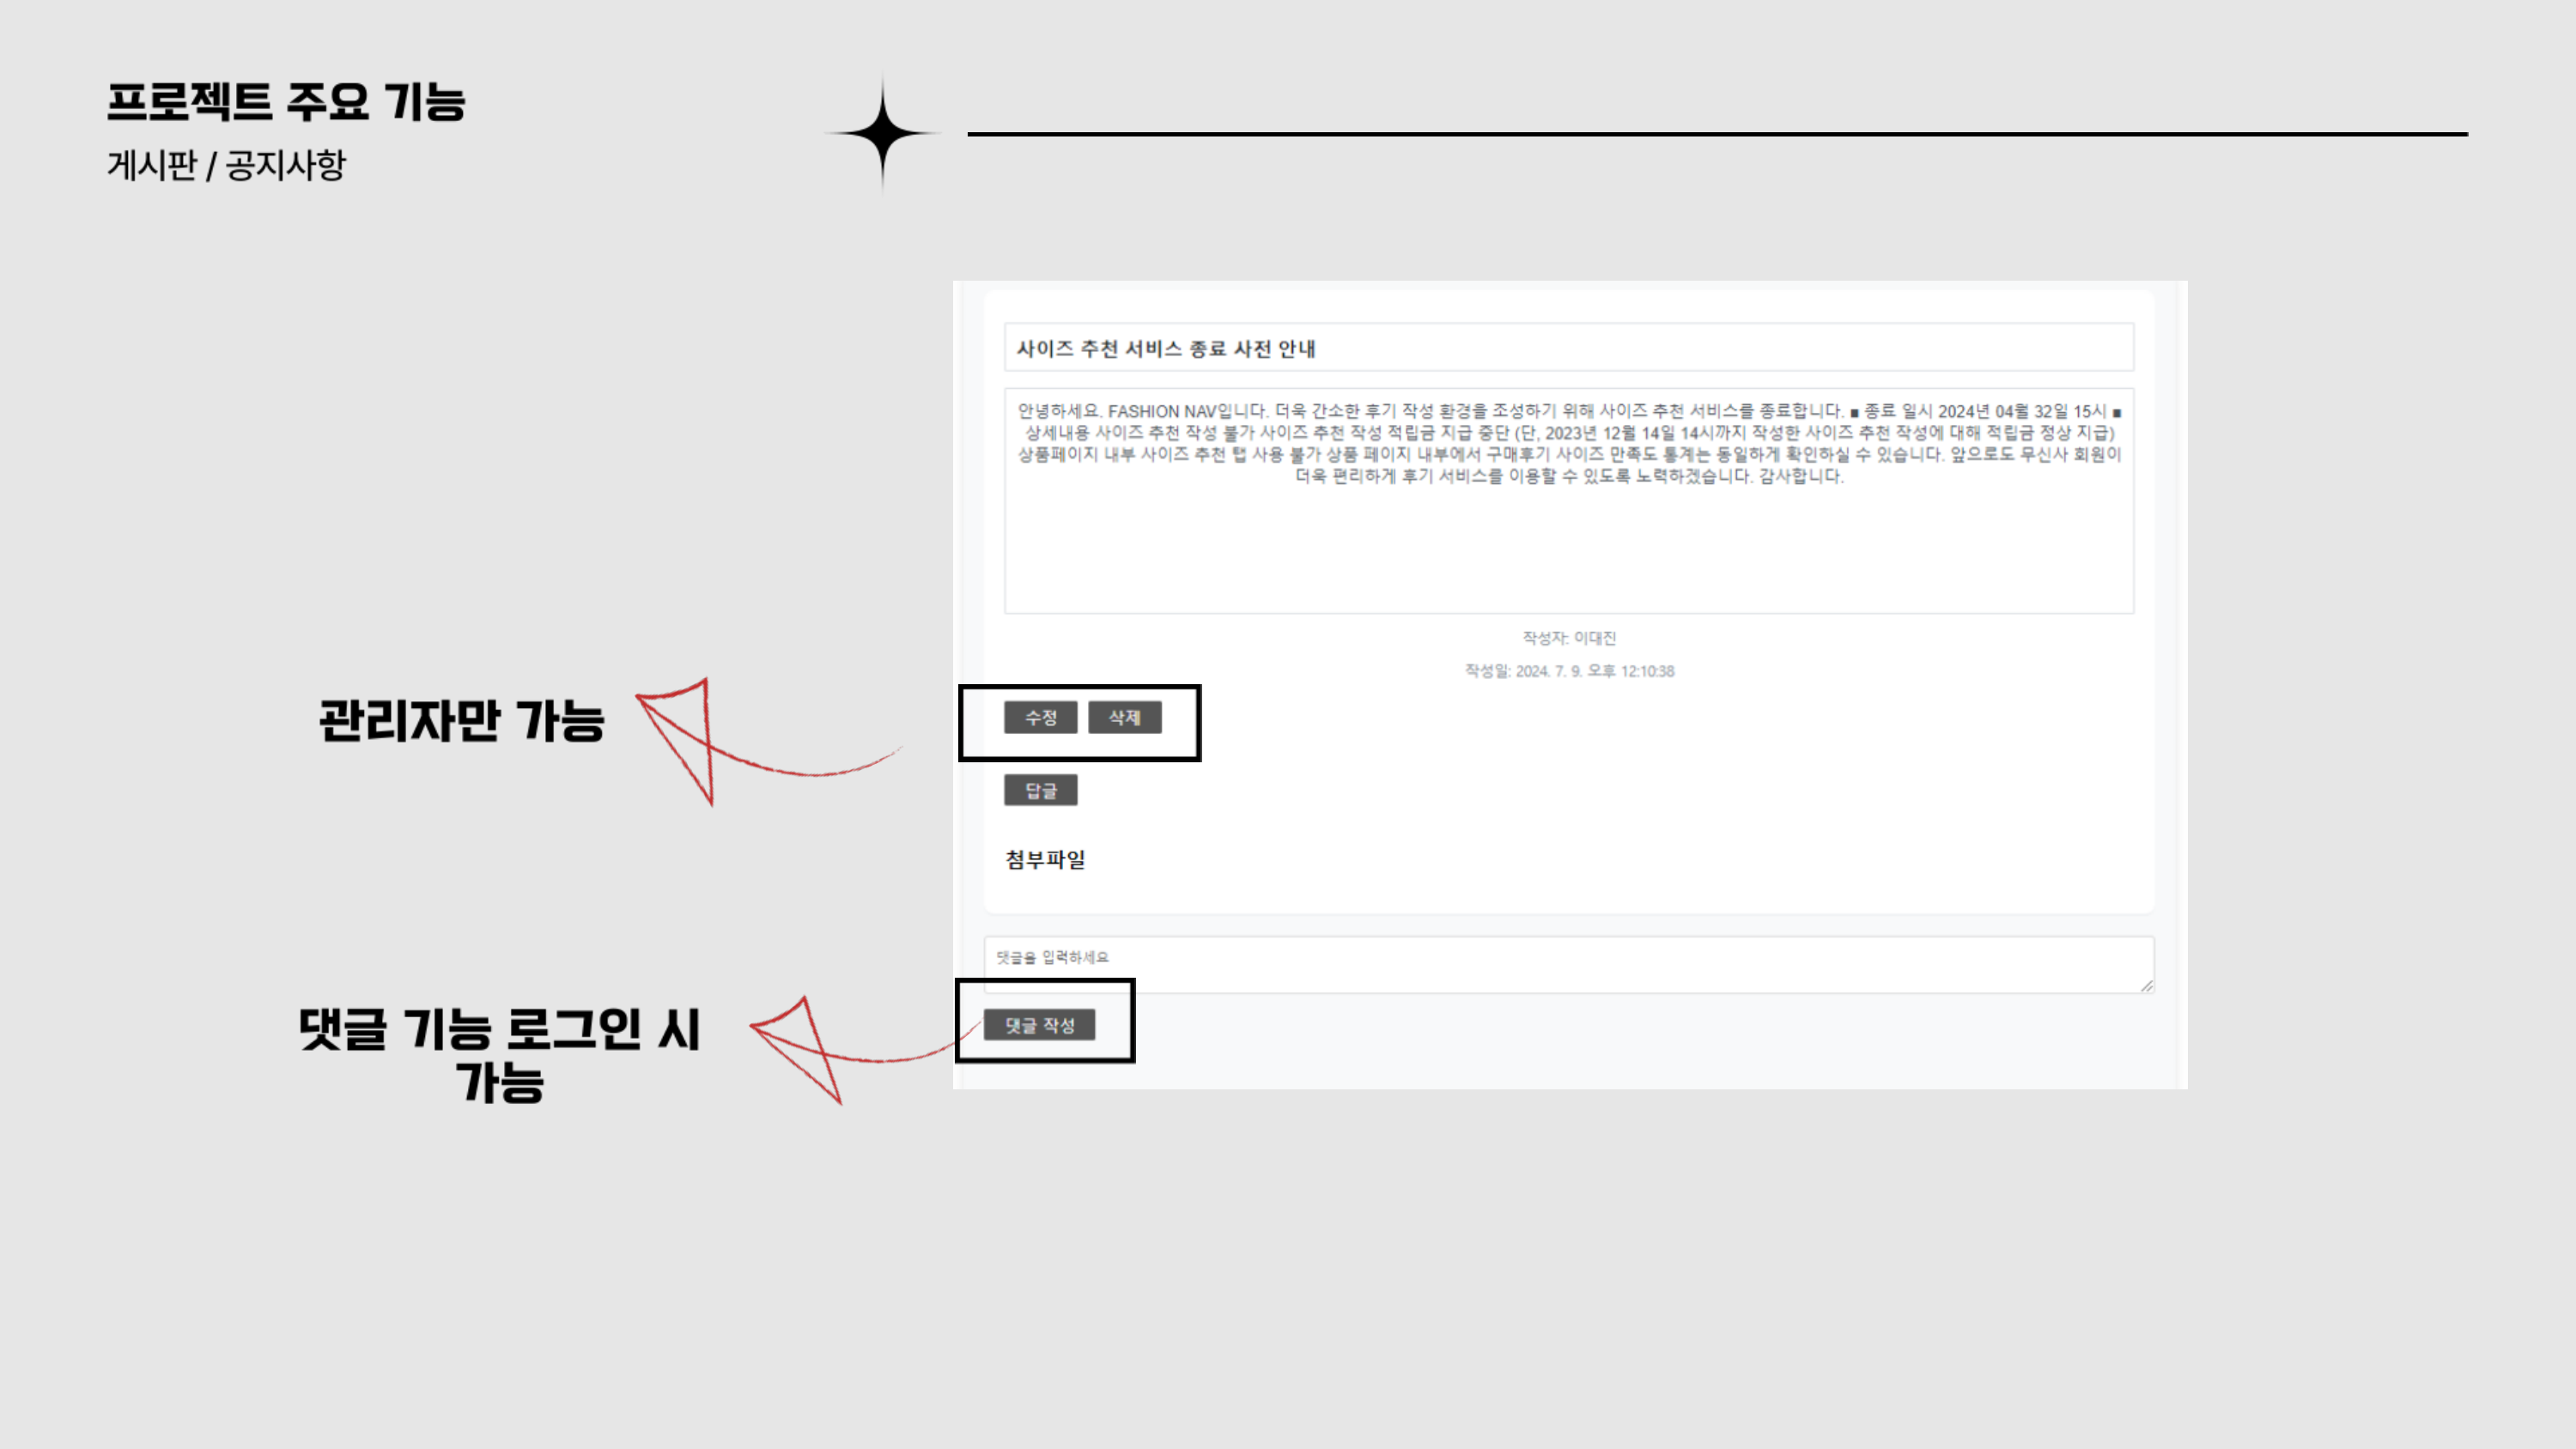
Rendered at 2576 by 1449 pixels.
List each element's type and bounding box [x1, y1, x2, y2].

picture [230, 603, 904, 843]
picture [94, 62, 505, 274]
picture [967, 131, 2470, 136]
picture [250, 280, 2189, 1152]
picture [815, 65, 951, 201]
